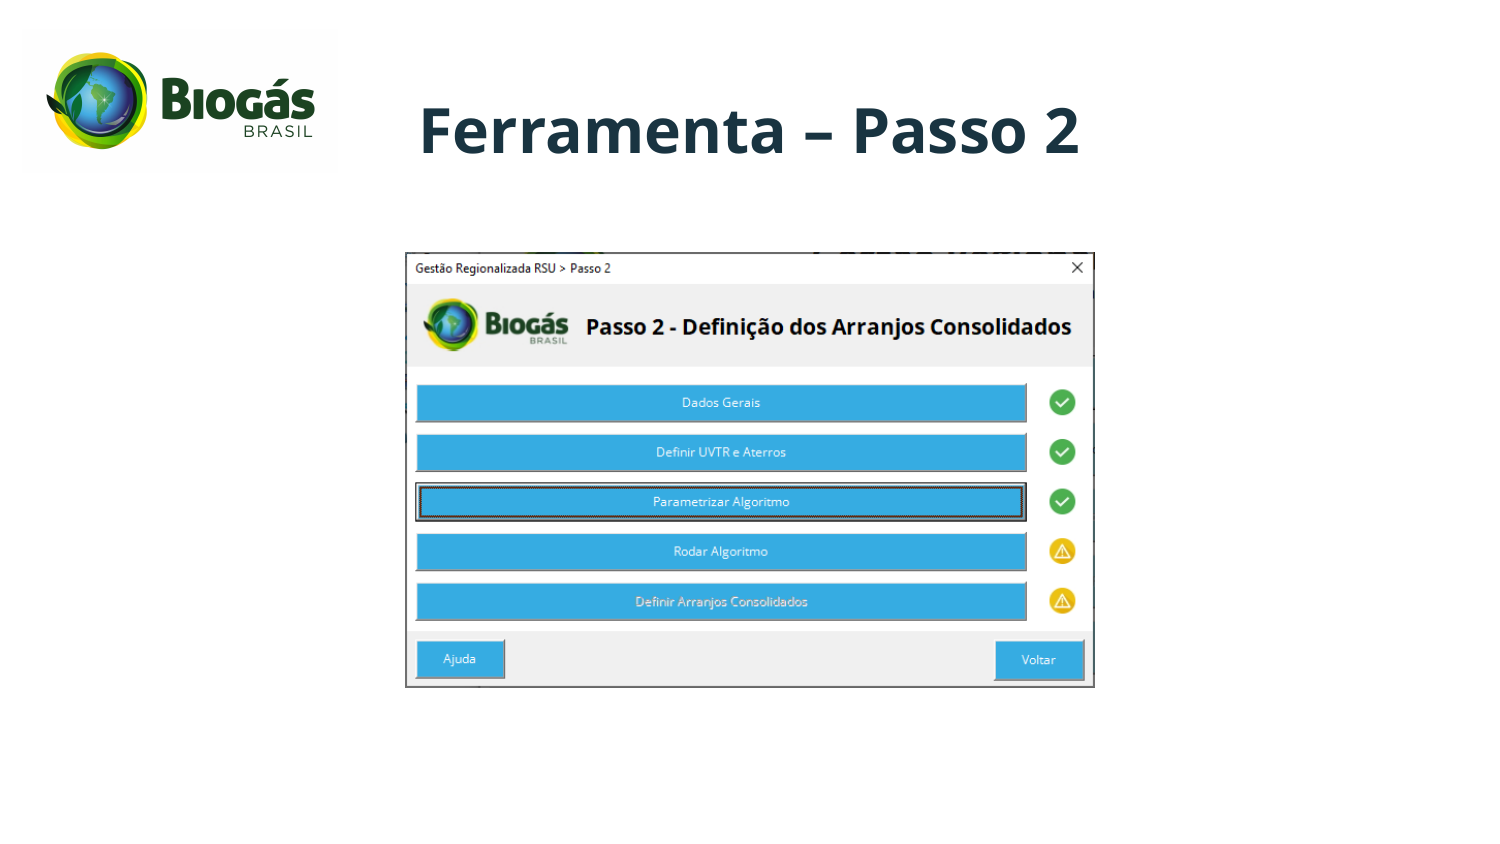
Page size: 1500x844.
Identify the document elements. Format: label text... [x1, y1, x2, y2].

picture [22, 28, 338, 173]
text_box Ferramenta – Passo 2 [339, 76, 1161, 253]
picture [405, 252, 1095, 689]
